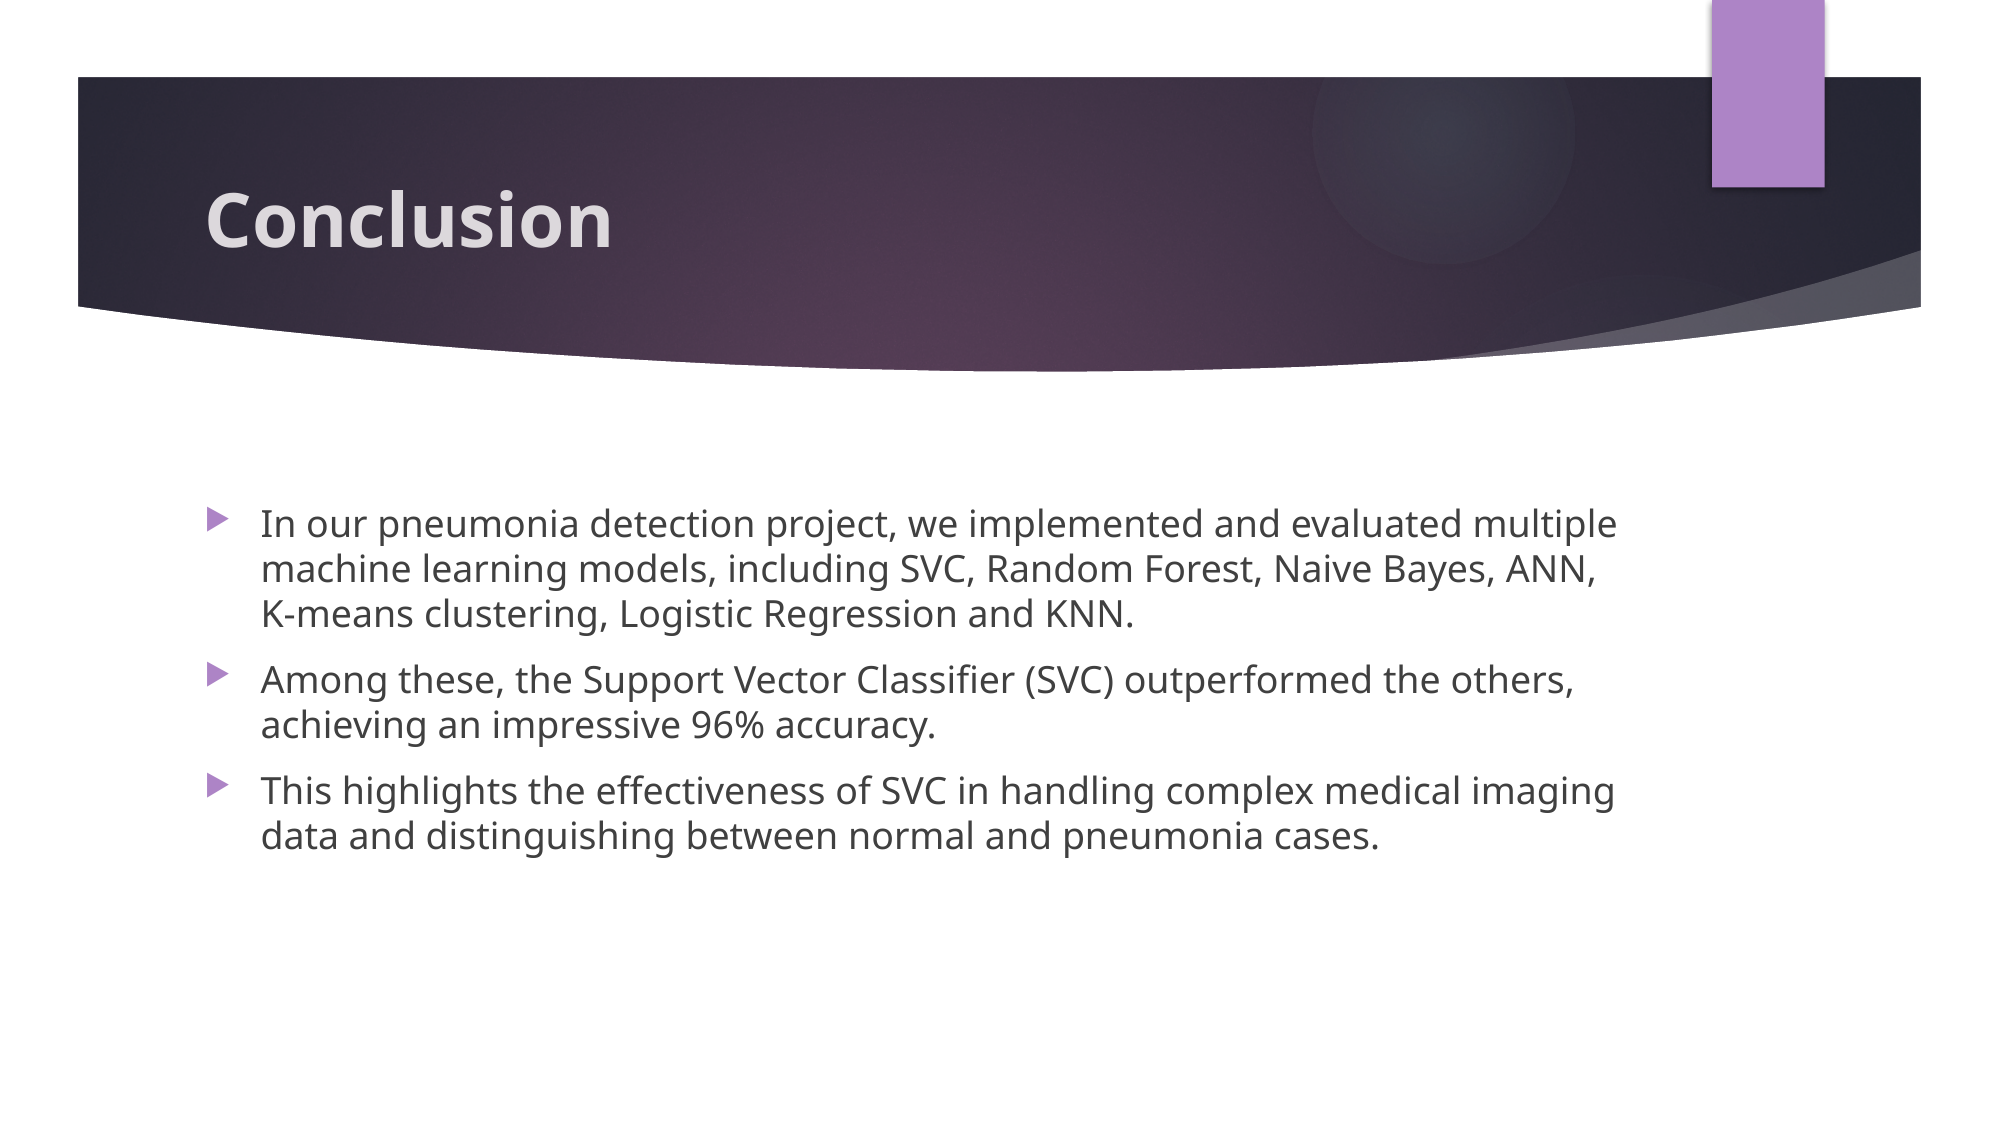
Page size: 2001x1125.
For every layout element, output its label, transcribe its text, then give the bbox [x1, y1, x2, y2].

title Conclusion [189, 159, 1627, 276]
list In our pneumonia detection project, we implemented and evaluated multiple machine learning models, including SVC, Random Forest, Naive Bayes, ANN, K-means clustering, Logistic Regression and KNN. Among these, the Support Vector Classifier (SVC) outperformed the others, achieving an impressive 96% accuracy. This highlights the effectiveness of SVC in handling complex medical imaging data and distinguishing between normal and pneumonia cases. [189, 427, 1638, 988]
